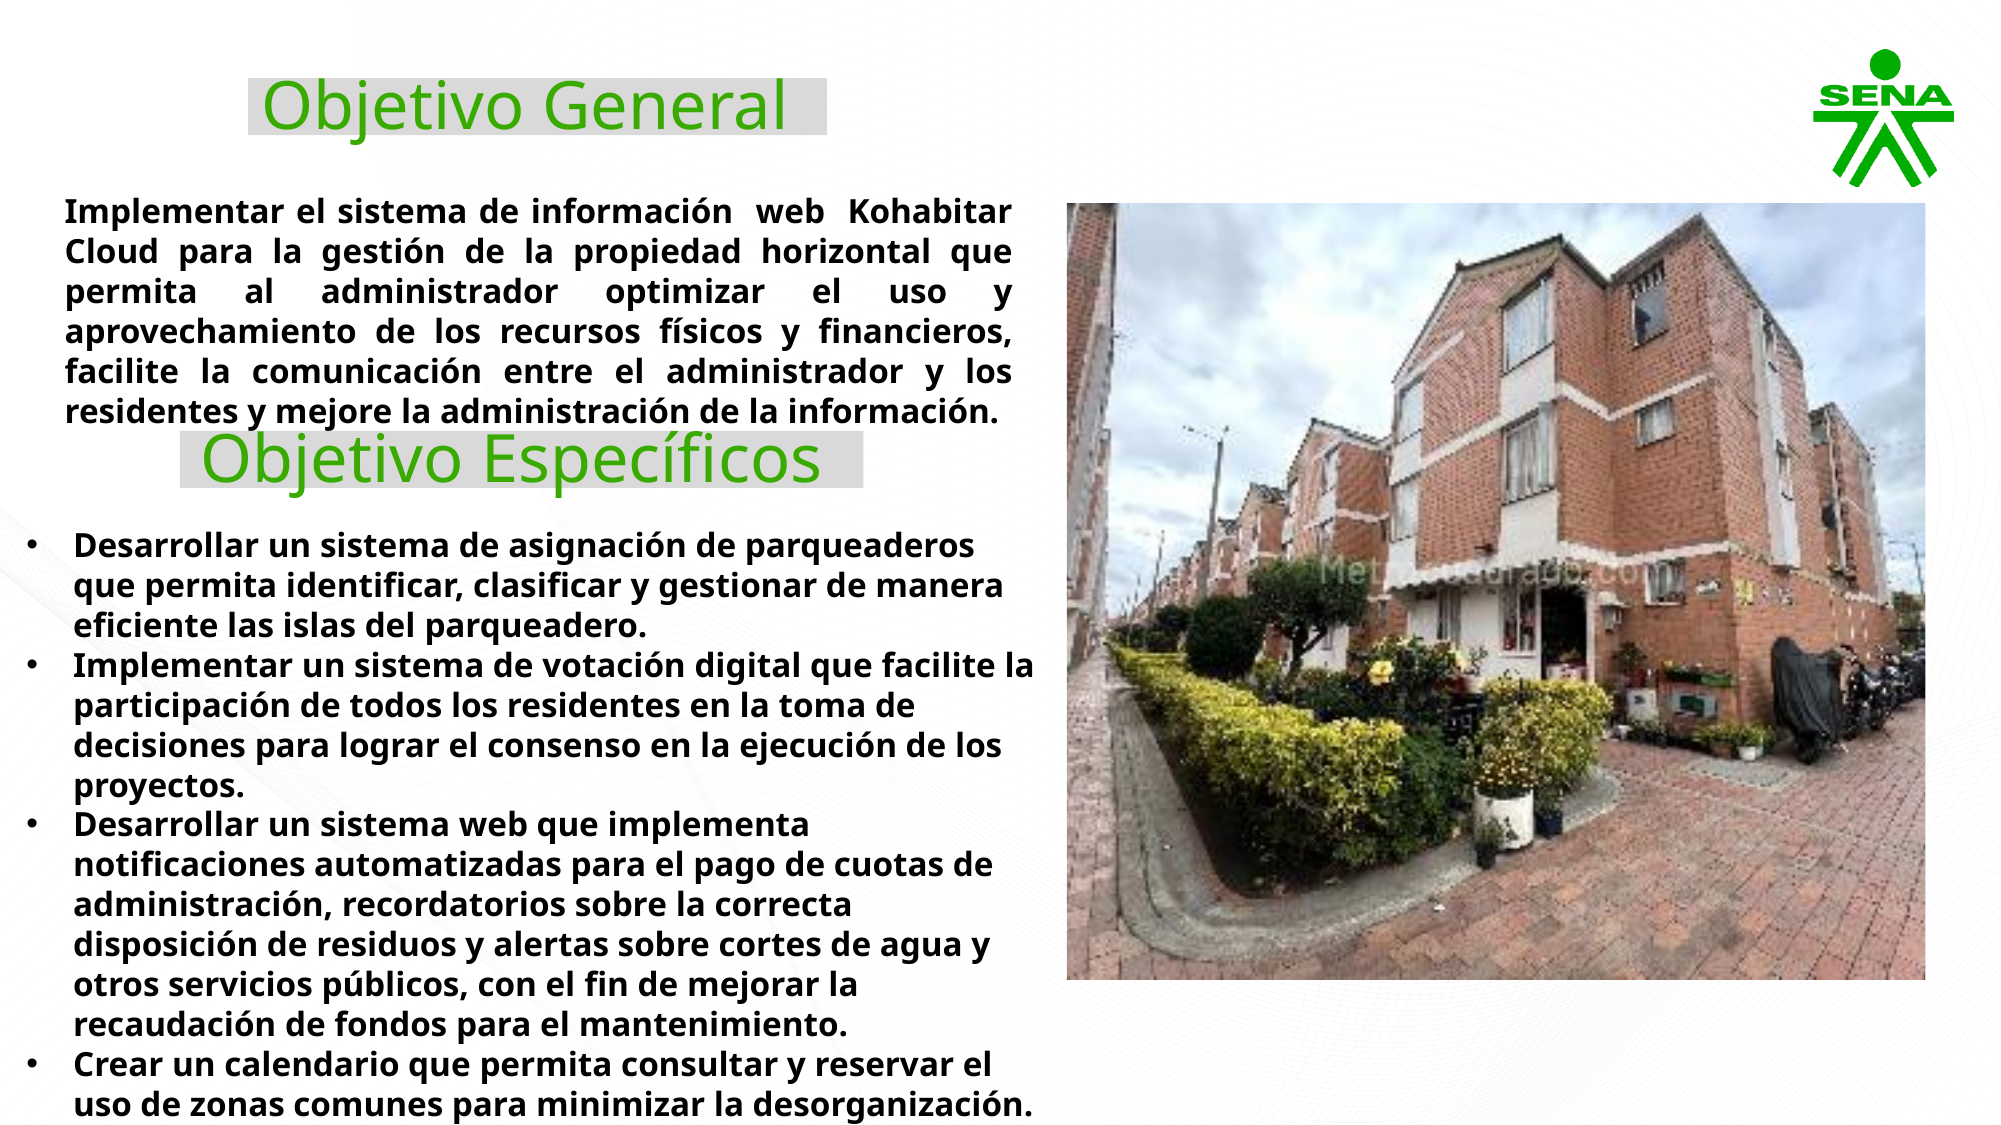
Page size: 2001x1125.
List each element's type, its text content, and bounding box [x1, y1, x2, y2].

text_box Objetivo General [190, 64, 860, 176]
text_box [855, 430, 864, 489]
text_box Implementar el sistema de información web Kohabitar Cloud para la gestión de la propiedad horizontal que permita al administrador optimizar el uso y aprovechamiento de los recursos físicos y financieros, facilite la comunicación entre el administrador y los residentes y mejore la administración de la información. [49, 182, 1029, 438]
text_box [179, 430, 185, 489]
picture [0, 0, 2000, 1125]
text_box Desarrollar un sistema de asignación de parqueaderos que permita identificar, clasificar y gestionar de manera eficiente las islas del parqueadero. Implementar un sistema de votación digital que facilite la participación de todos los residentes en la toma de decisiones para lograr el consenso en la ejecución de los proyectos. Desarrollar un sistema web que implementa notificaciones automatizadas para el pago de cuotas de administración, recordatorios sobre la correcta disposición de residuos y alertas sobre cortes de agua y otros servicios públicos, con el fin de mejorar la recaudación de fondos para el mantenimiento. Crear un calendario que permita consultar y reservar el uso de zonas comunes para minimizar la desorganización. [11, 516, 1062, 1125]
text_box [1062, 903, 1333, 1057]
text_box Objetivo Específicos [185, 417, 855, 516]
